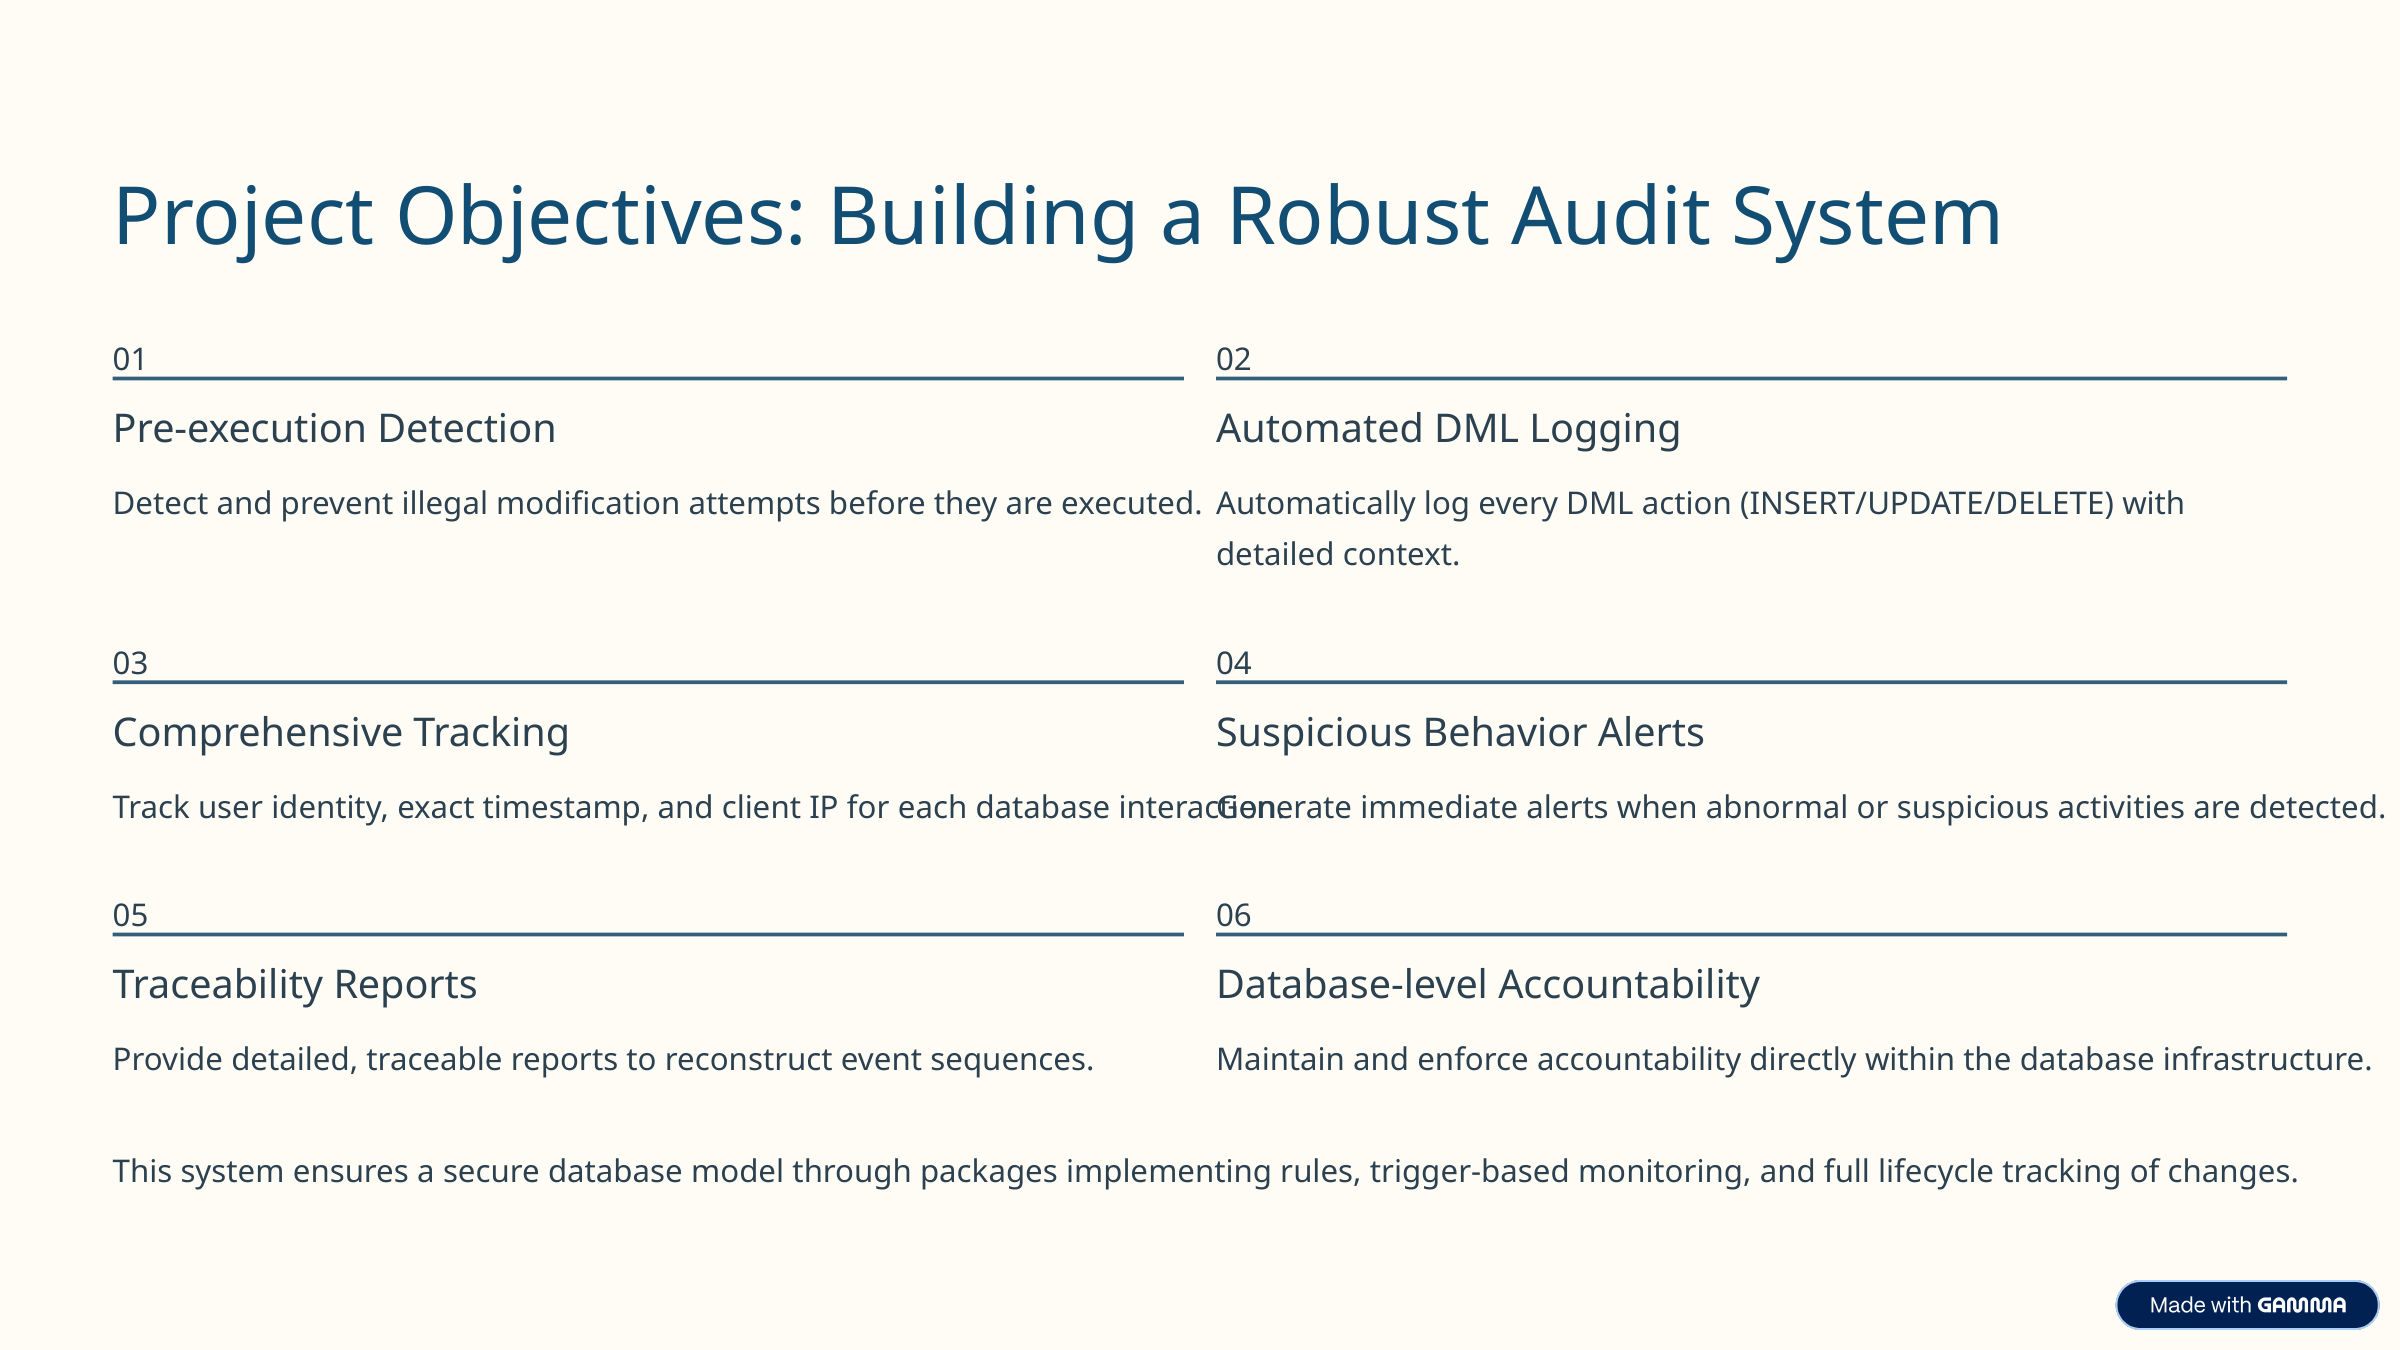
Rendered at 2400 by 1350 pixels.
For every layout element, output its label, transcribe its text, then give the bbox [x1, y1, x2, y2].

text_box [112, 932, 1184, 937]
text_box Maintain and enforce accountability directly within the database infrastructure. [1216, 1025, 2288, 1078]
text_box Traceability Reports [112, 956, 516, 1007]
text_box Automated DML Logging [1216, 400, 1709, 451]
text_box Project Objectives: Building a Robust Audit System [112, 160, 2084, 262]
text_box [1216, 932, 2288, 937]
text_box [1216, 376, 2288, 381]
text_box Pre-execution Detection [112, 400, 573, 451]
text_box This system ensures a secure database model through packages implementing rules, trigger-based monitoring, and full lifecycle tracking of changes. [112, 1137, 2288, 1190]
text_box Automatically log every DML action (INSERT/UPDATE/DELETE) with detailed context. [1216, 469, 2288, 573]
text_box Comprehensive Tracking [112, 703, 577, 755]
text_box 02 [1216, 325, 1249, 366]
text_box 06 [1216, 881, 1249, 922]
text_box 05 [112, 881, 145, 922]
text_box [112, 680, 1184, 685]
text_box Suspicious Behavior Alerts [1216, 703, 1730, 755]
text_box Track user identity, exact timestamp, and client IP for each database interaction. [112, 773, 1184, 826]
text_box [112, 376, 1184, 381]
text_box Provide detailed, traceable reports to reconstruct event sequences. [112, 1025, 1184, 1078]
text_box Generate immediate alerts when abnormal or suspicious activities are detected. [1216, 773, 2288, 826]
picture [2106, 1271, 2389, 1339]
text_box Detect and prevent illegal modification attempts before they are executed. [112, 469, 1184, 522]
text_box 01 [112, 325, 145, 366]
text_box [1216, 680, 2288, 685]
text_box 04 [1216, 629, 1249, 670]
text_box 03 [112, 629, 145, 670]
text_box Database-level Accountability [1216, 956, 1797, 1007]
